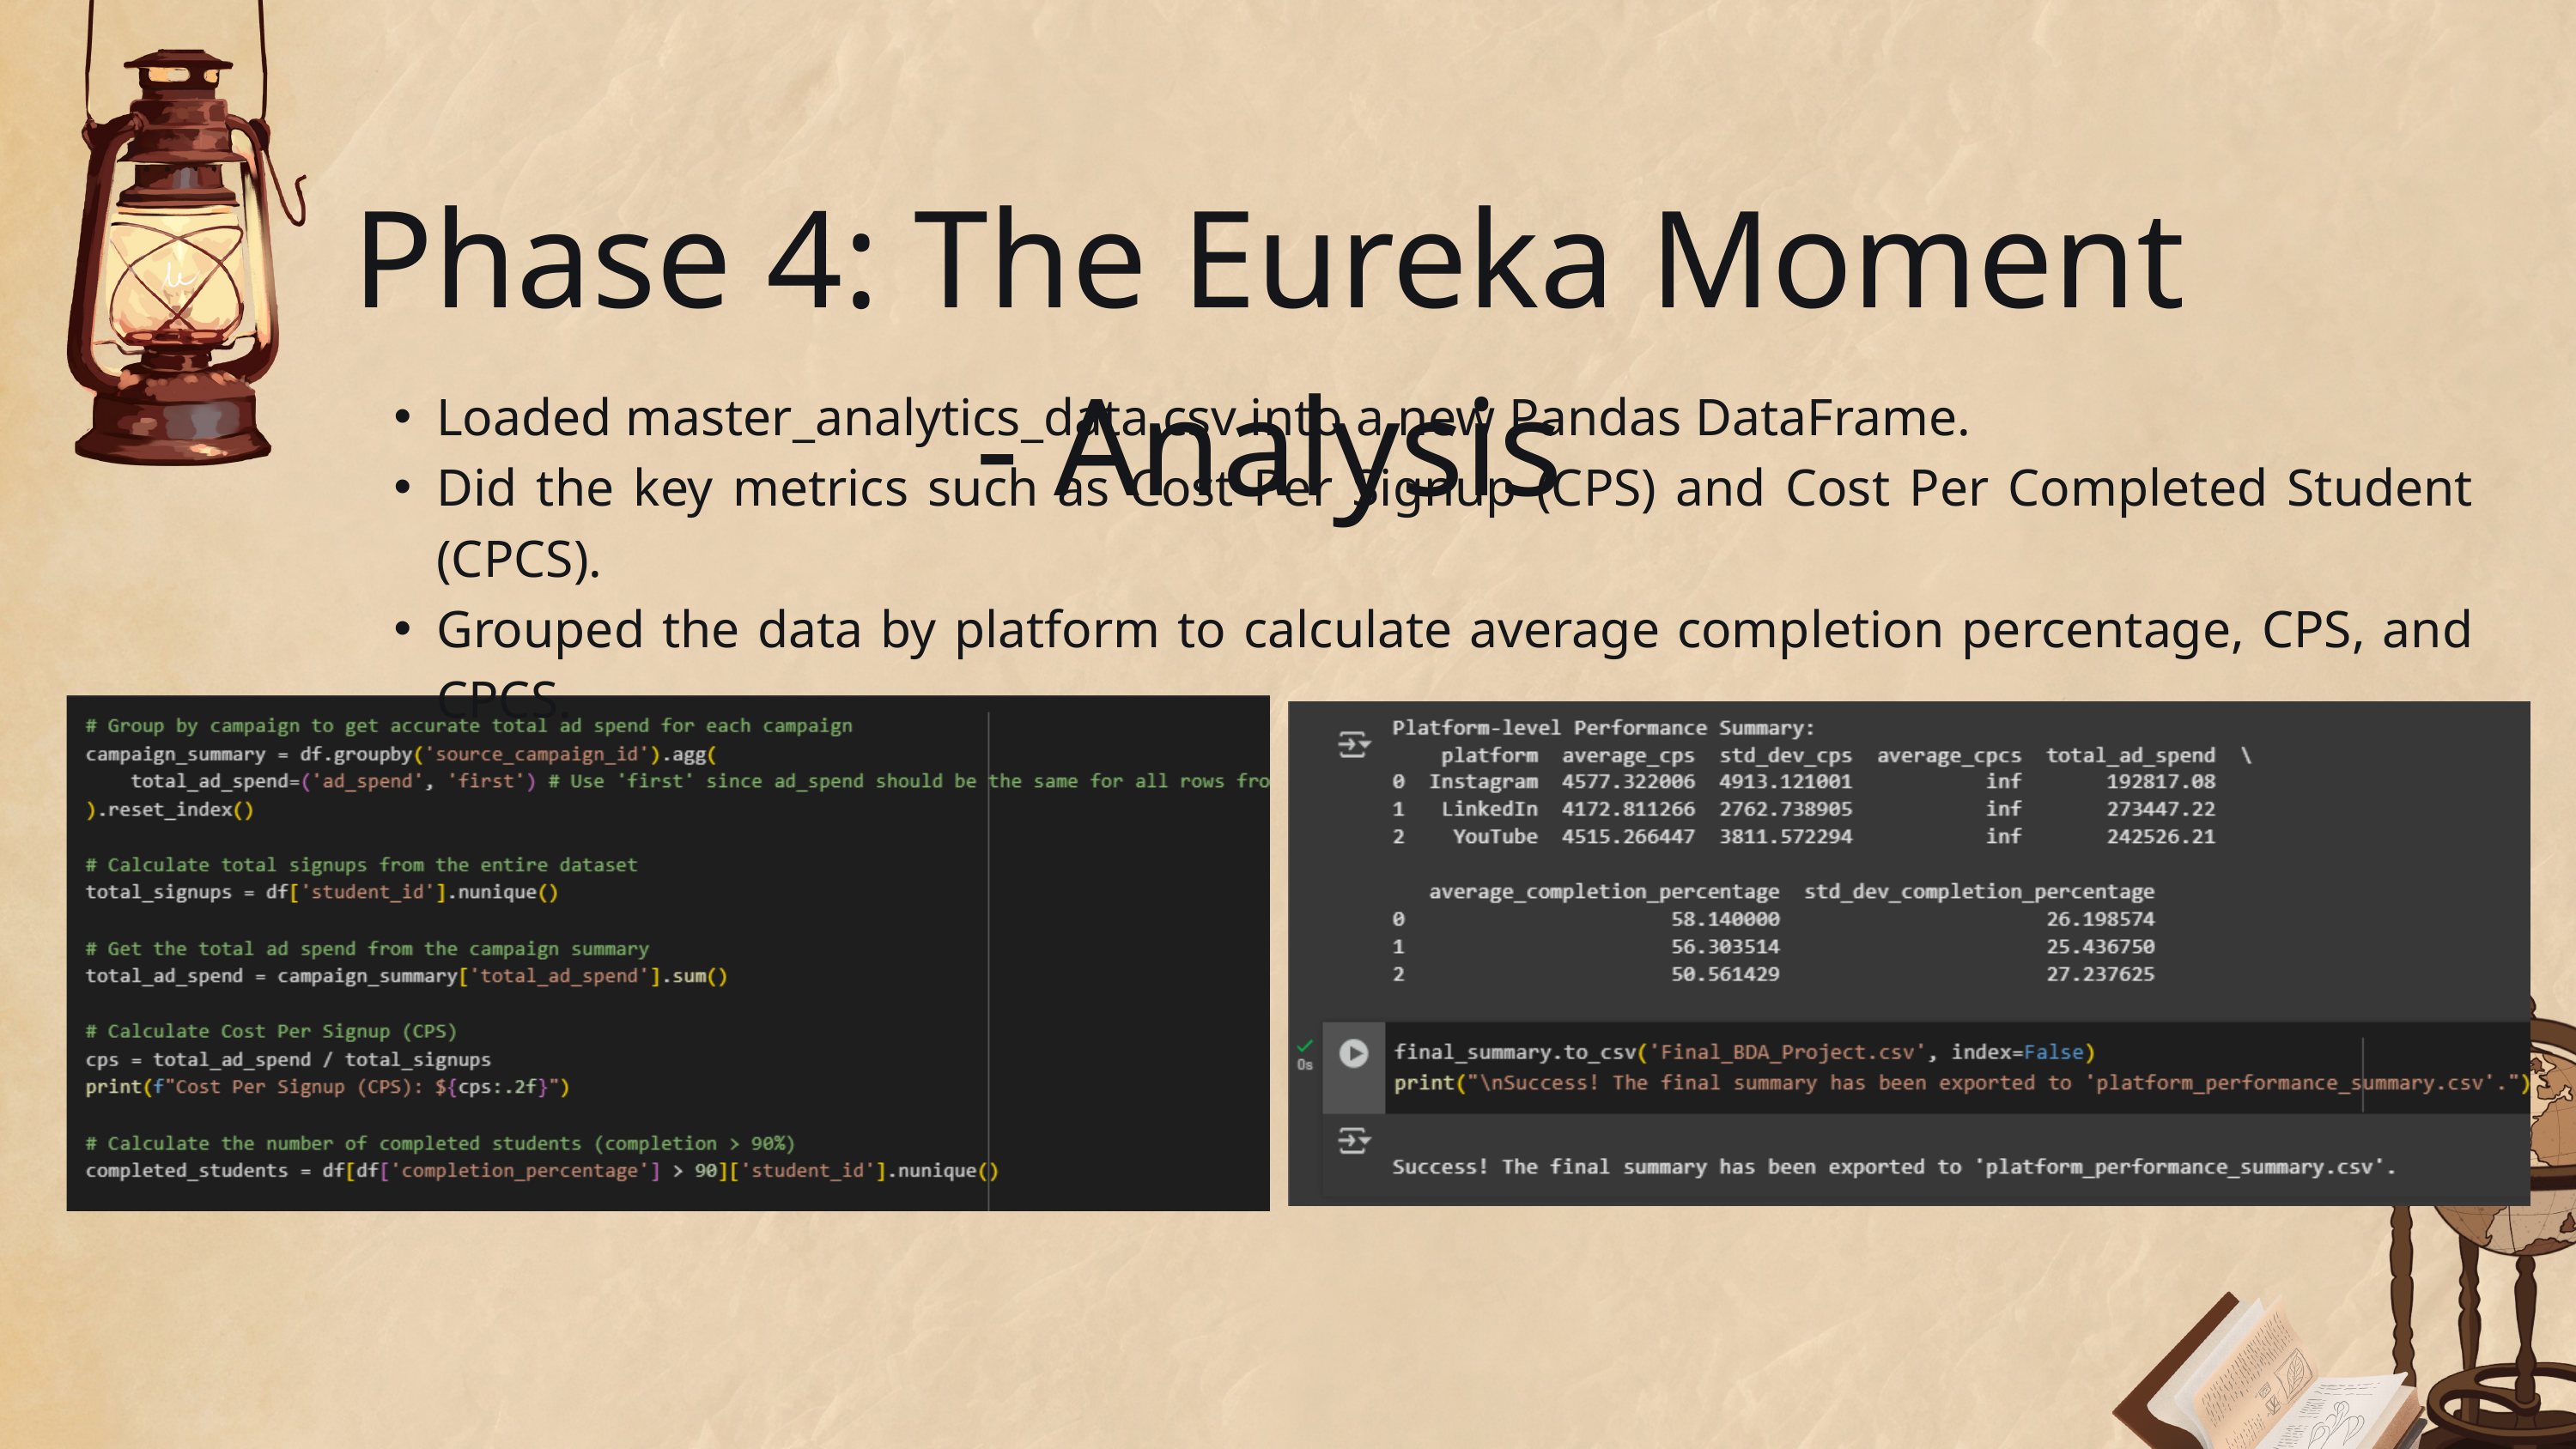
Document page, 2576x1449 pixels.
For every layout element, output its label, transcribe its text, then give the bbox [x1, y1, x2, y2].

text_box Phase 4: The Eureka Moment - Analysis [350, 147, 2190, 375]
text_box [66, 695, 1270, 1211]
text_box [2111, 1291, 2428, 1449]
text_box [1287, 701, 2530, 1206]
text_box Loaded master_analytics_data.csv into a new Pandas DataFrame. Did the key metrics such as Cost Per Signup (CPS) and Cost Per Completed Student (CPCS). Grouped the data by platform to calculate average completion percentage, CPS, and CPCS. [350, 375, 2476, 729]
text_box [66, 0, 307, 466]
text_box [2371, 993, 2576, 1449]
text_box [0, 0, 2576, 1449]
